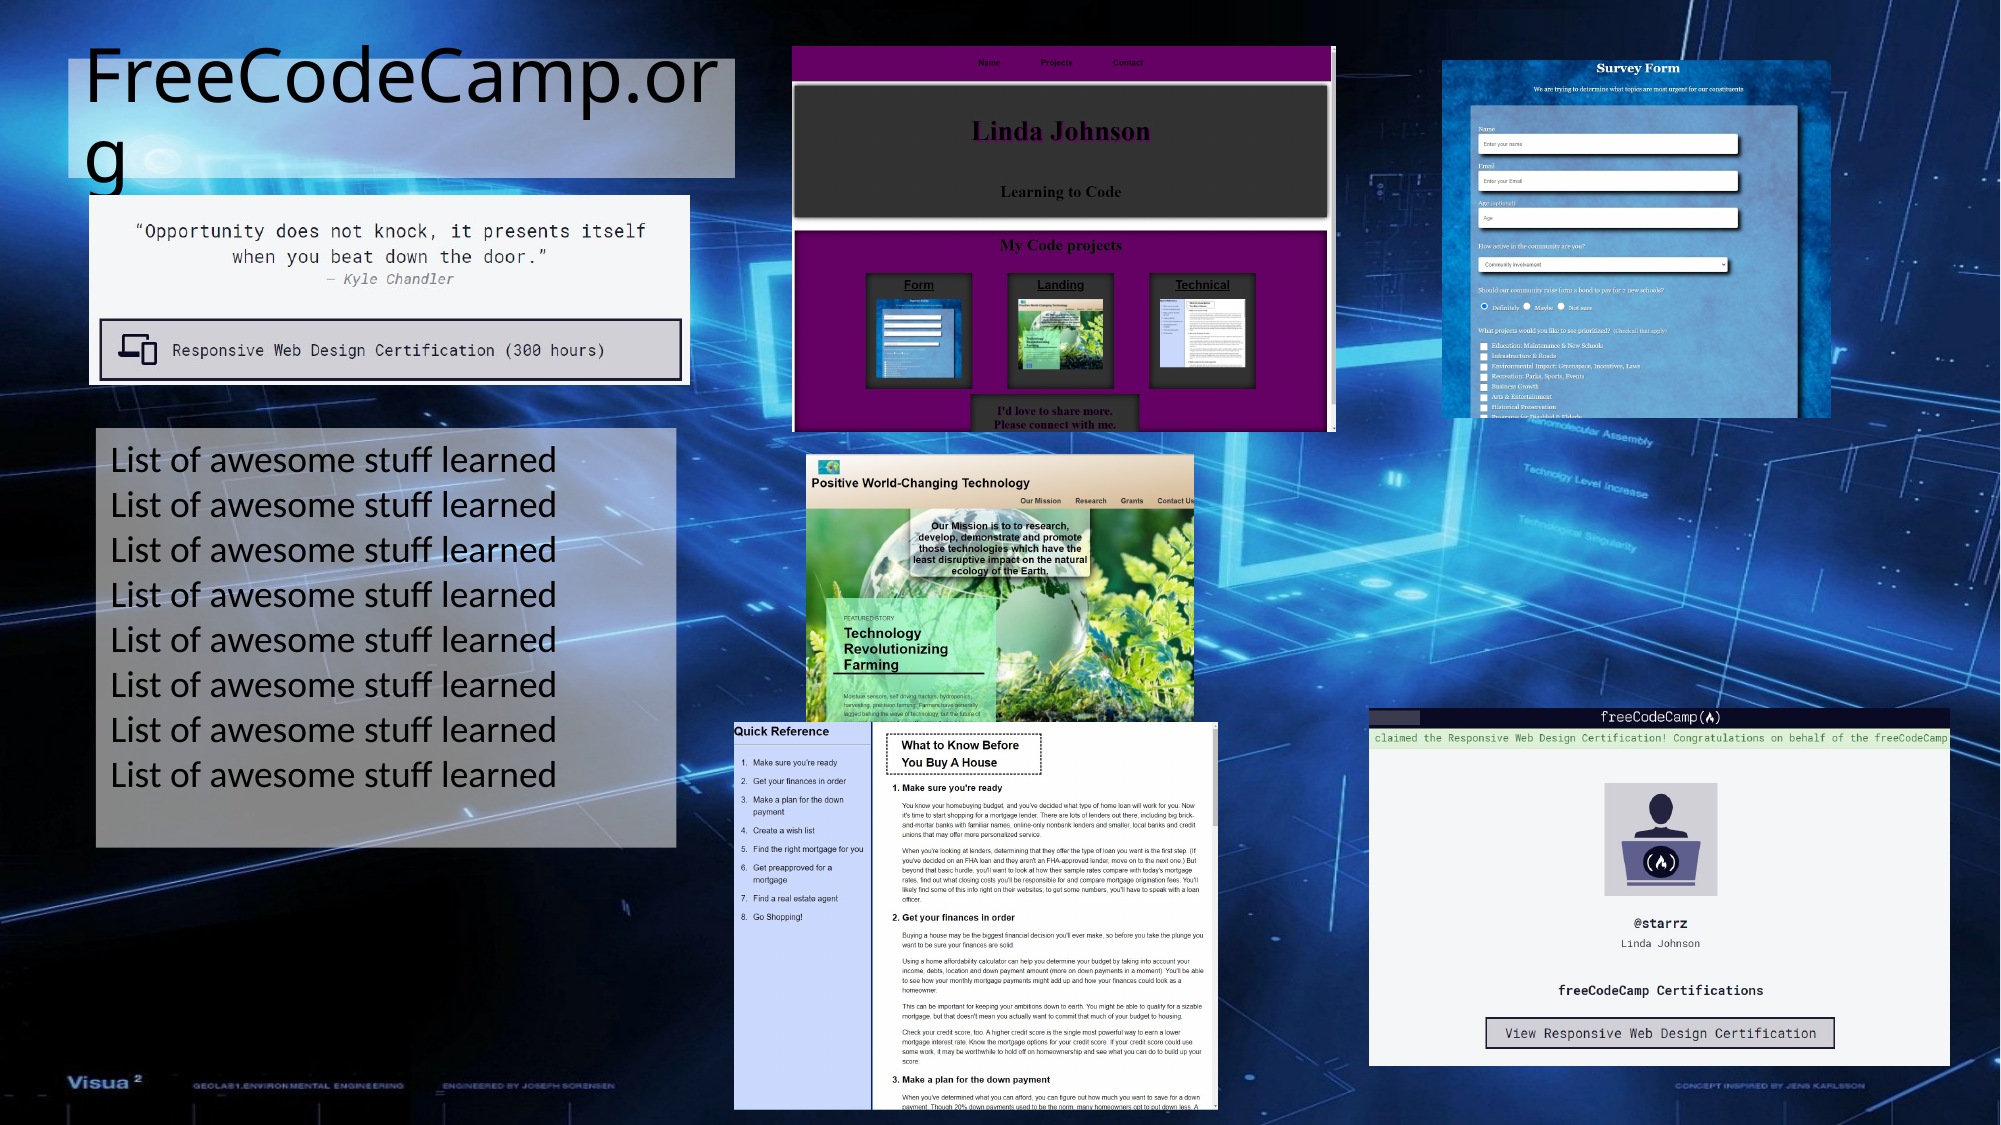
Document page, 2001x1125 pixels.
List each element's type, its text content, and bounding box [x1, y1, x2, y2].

text_box List of awesome stuff learned List of awesome stuff learned List of awesome stuff learned List of awesome stuff learned List of awesome stuff learned List of awesome stuff learned List of awesome stuff learned List of awesome stuff learned [95, 428, 677, 848]
title FreeCodeCamp.org [68, 58, 735, 178]
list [1369, 708, 1950, 1066]
picture [0, 0, 2001, 1125]
